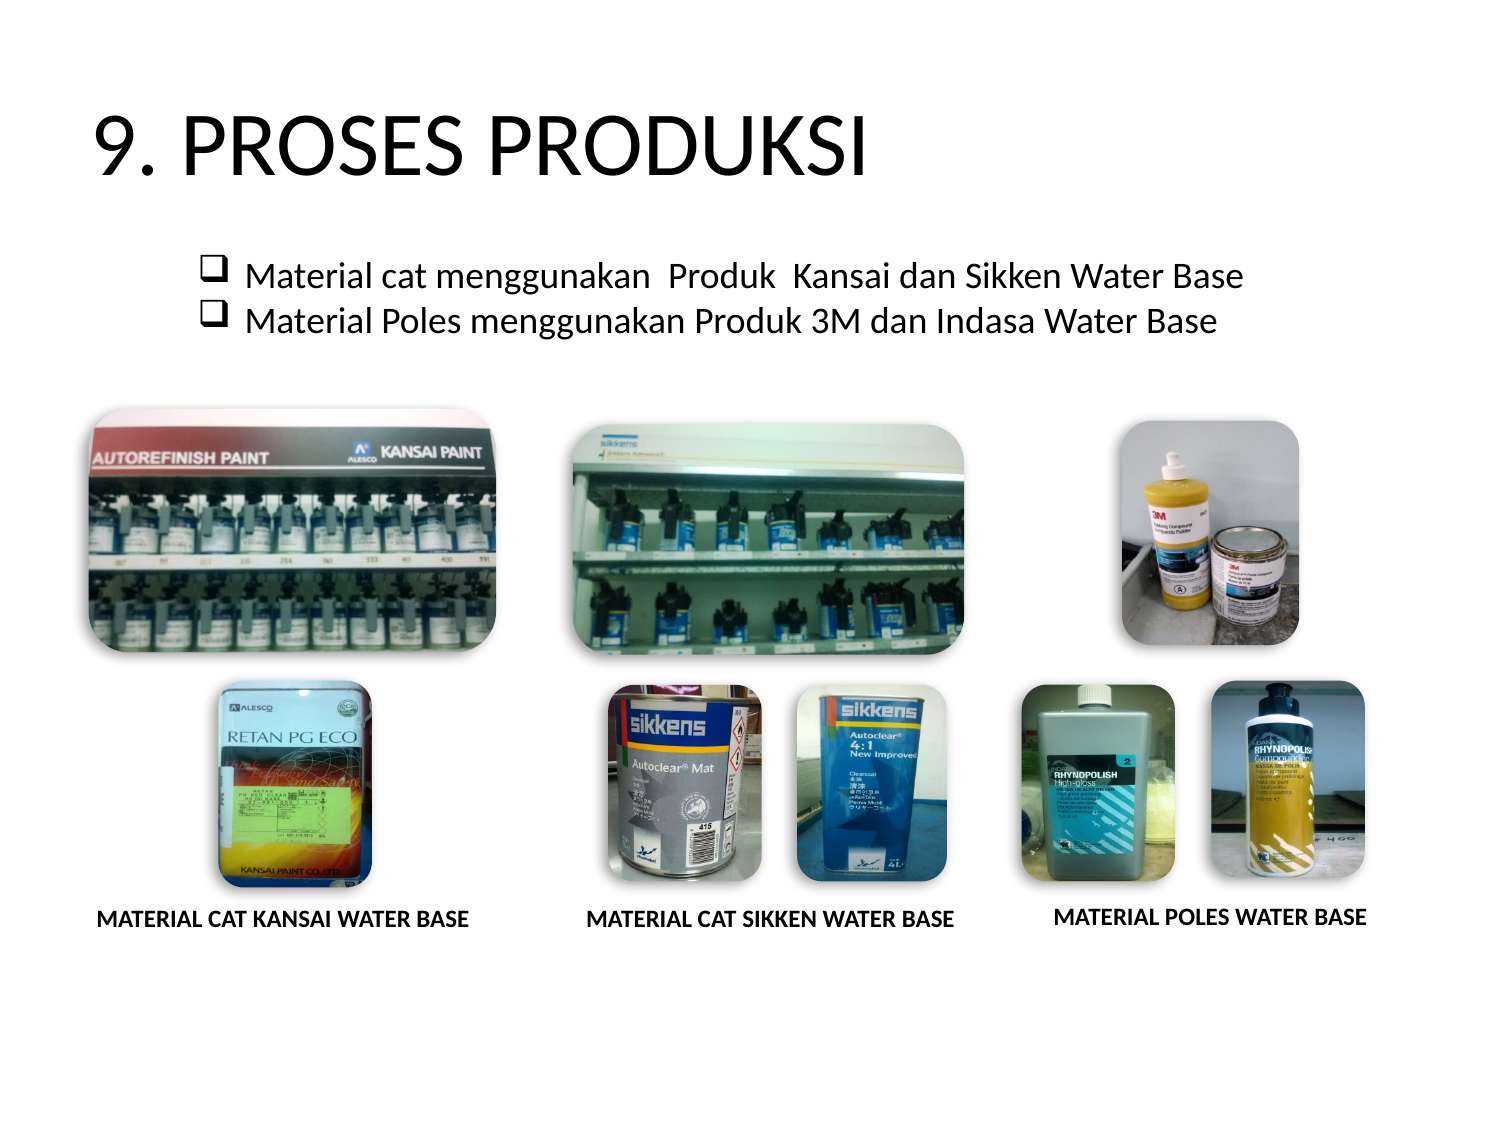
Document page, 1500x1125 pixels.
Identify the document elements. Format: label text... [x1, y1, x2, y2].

text_box Material cat menggunakan Produk Kansai dan Sikken Water Base Material Poles menggunakan Produk 3M dan Indasa Water Base [183, 243, 1312, 349]
title 9. PROSES PRODUKSI [75, 45, 1425, 233]
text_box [41, 408, 1442, 942]
